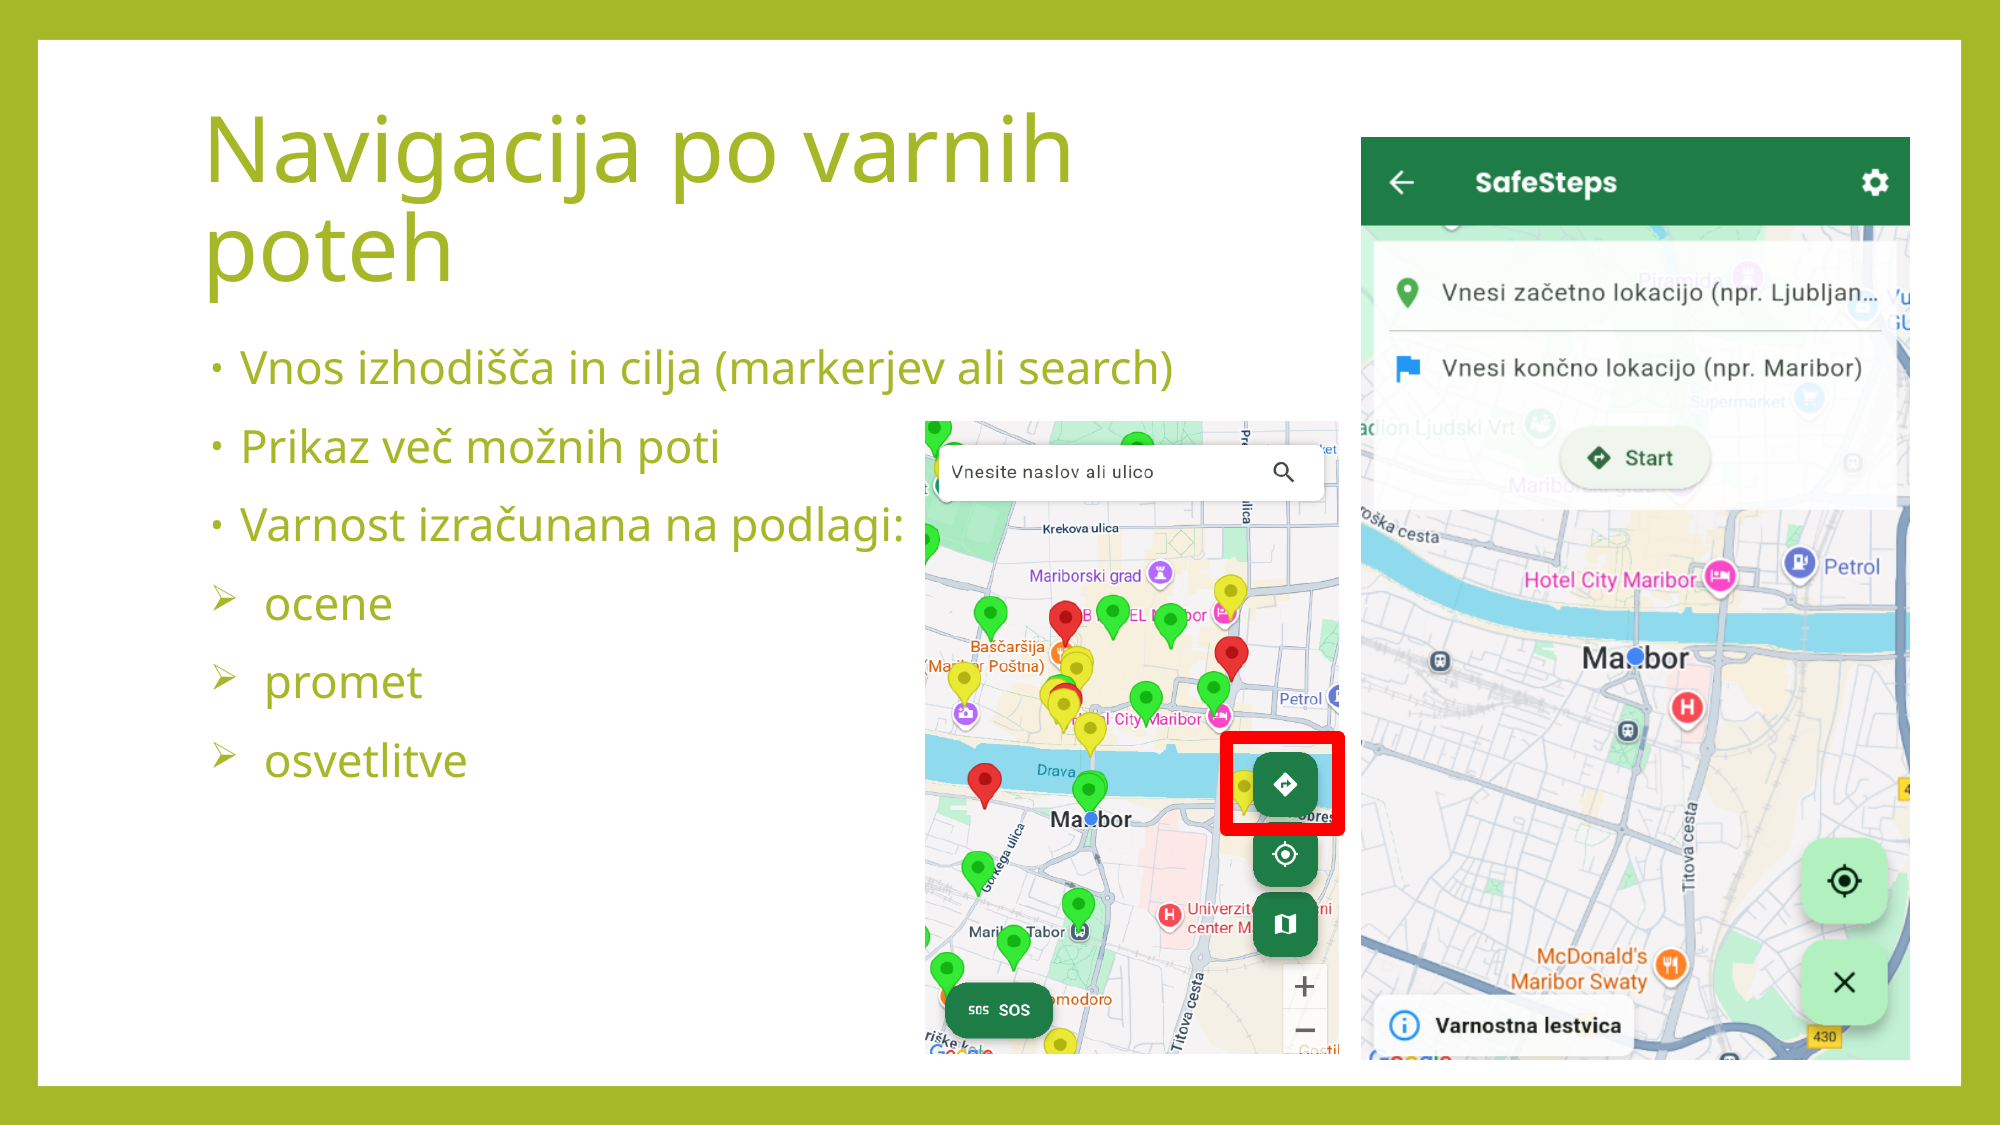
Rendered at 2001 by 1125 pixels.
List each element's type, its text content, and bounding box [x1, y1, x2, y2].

list Vnos izhodišča in cilja (markerjev ali search) Prikaz več možnih poti Varnost izračunana na podlagi: ocene promet osvetlitve [187, 337, 1355, 1000]
title Navigacija po varnih poteh [187, 99, 1311, 304]
picture [1361, 137, 1910, 1060]
picture [925, 421, 1339, 1054]
